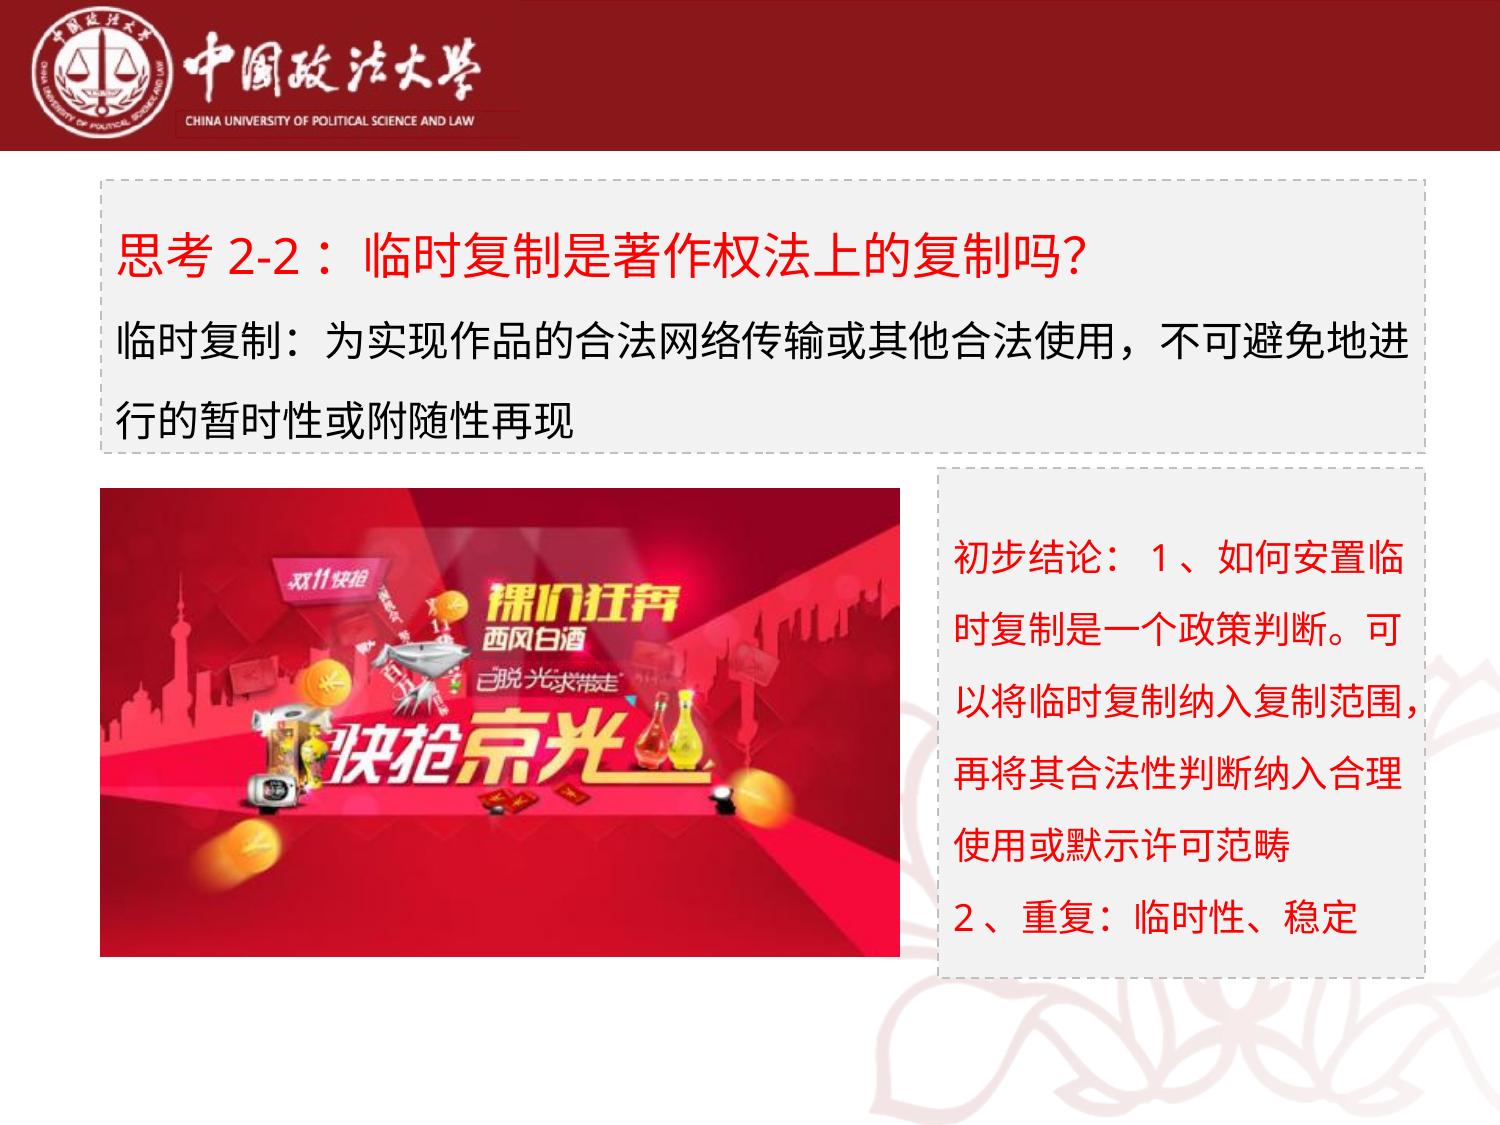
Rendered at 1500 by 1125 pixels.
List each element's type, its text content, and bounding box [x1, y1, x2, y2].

text_box 思考2-2：临时复制是著作权法上的复制吗？ 临时复制：为实现作品的合法网络传输或其他合法使用，不可避免地进行的暂时性或附随性再现 [100, 180, 1425, 454]
text_box 初步结论：1、如何安置临时复制是一个政策判断。可以将临时复制纳入复制范围，再将其合法性判断纳入合理使用或默示许可范畴 2、重复：临时性、稳定 [938, 468, 1425, 979]
picture [0, 0, 1500, 151]
picture [100, 488, 1500, 1125]
